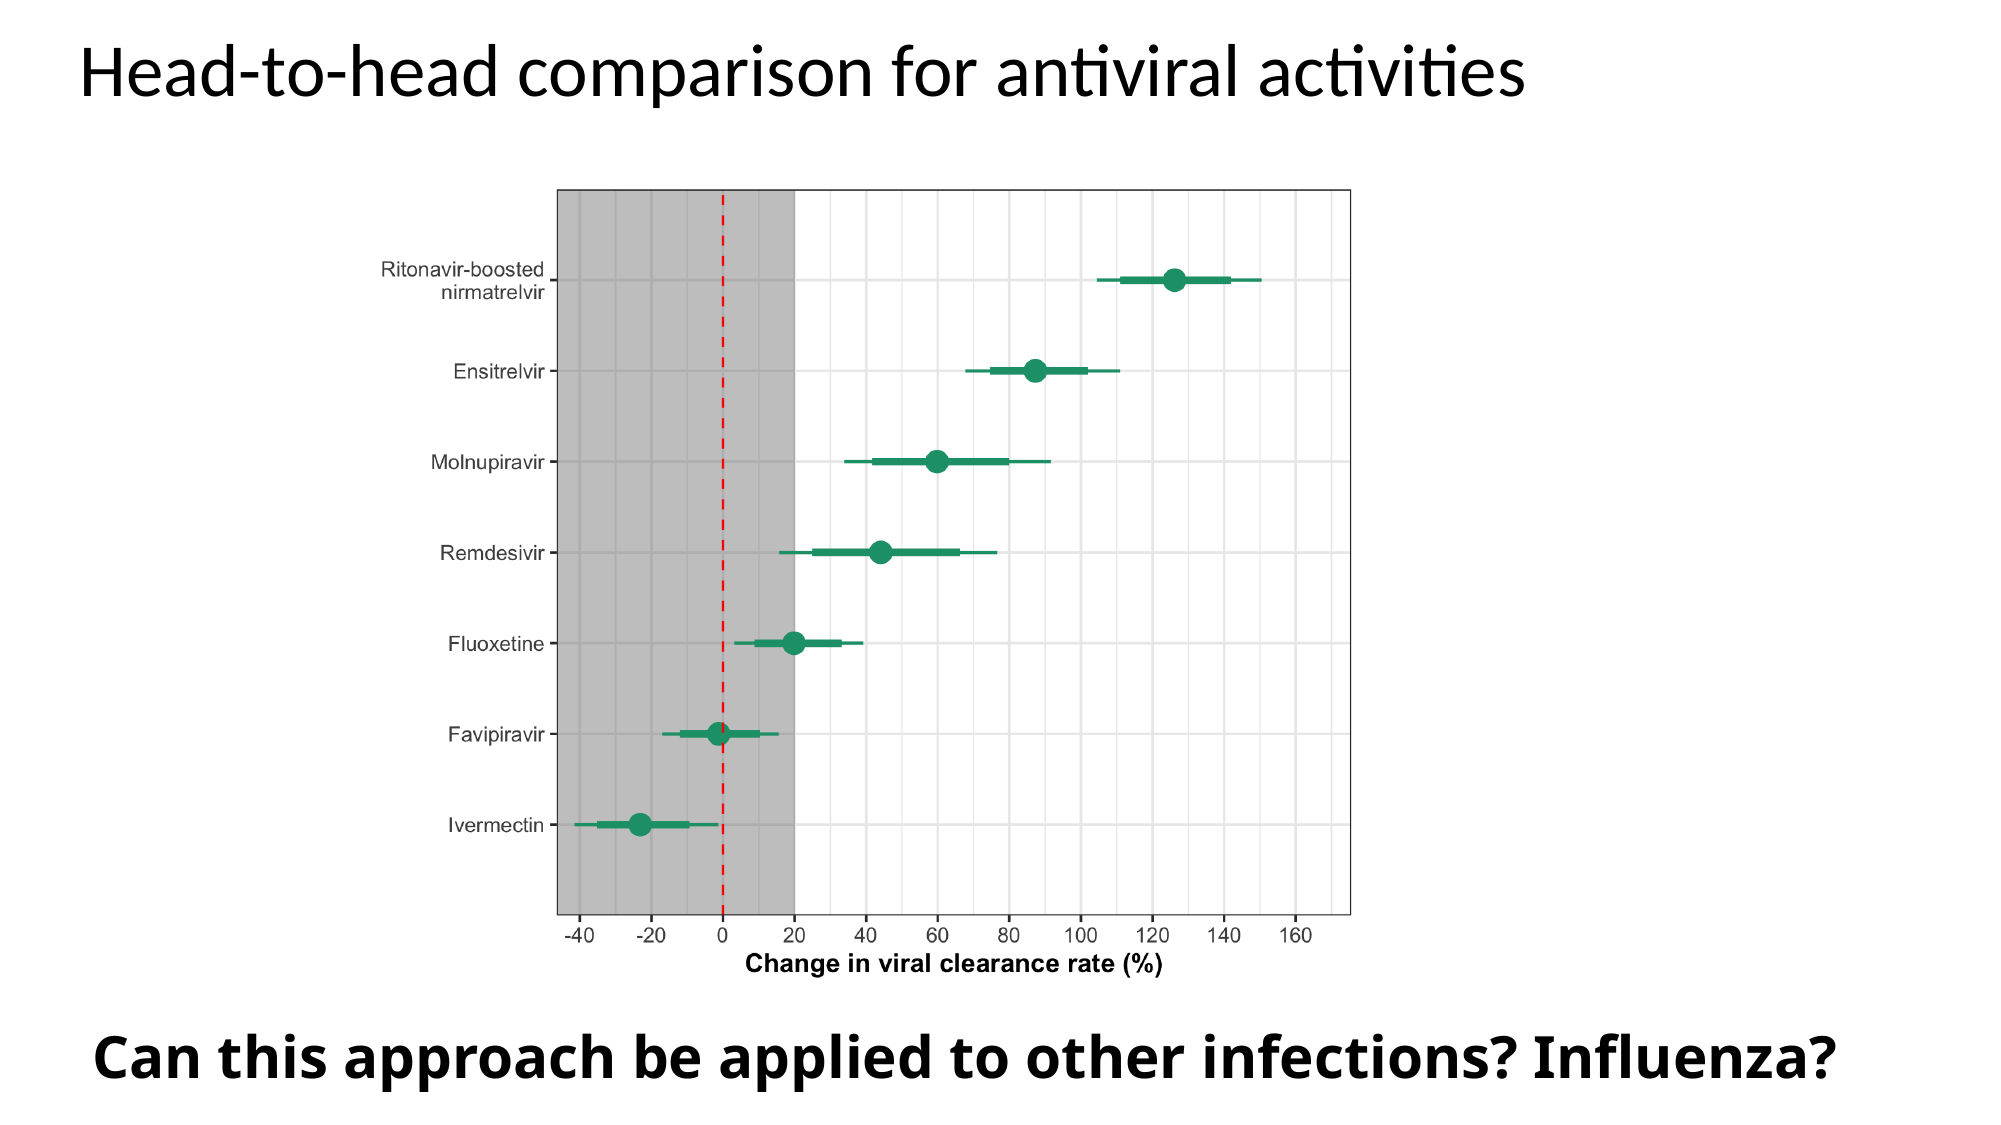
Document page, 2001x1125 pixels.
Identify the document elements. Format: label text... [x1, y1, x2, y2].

title Can this approach be applied to other infections? Influenza? [0, 1005, 1930, 1114]
text_box Head-to-head comparison for antiviral activities [64, 13, 1552, 119]
picture [337, 134, 1364, 990]
